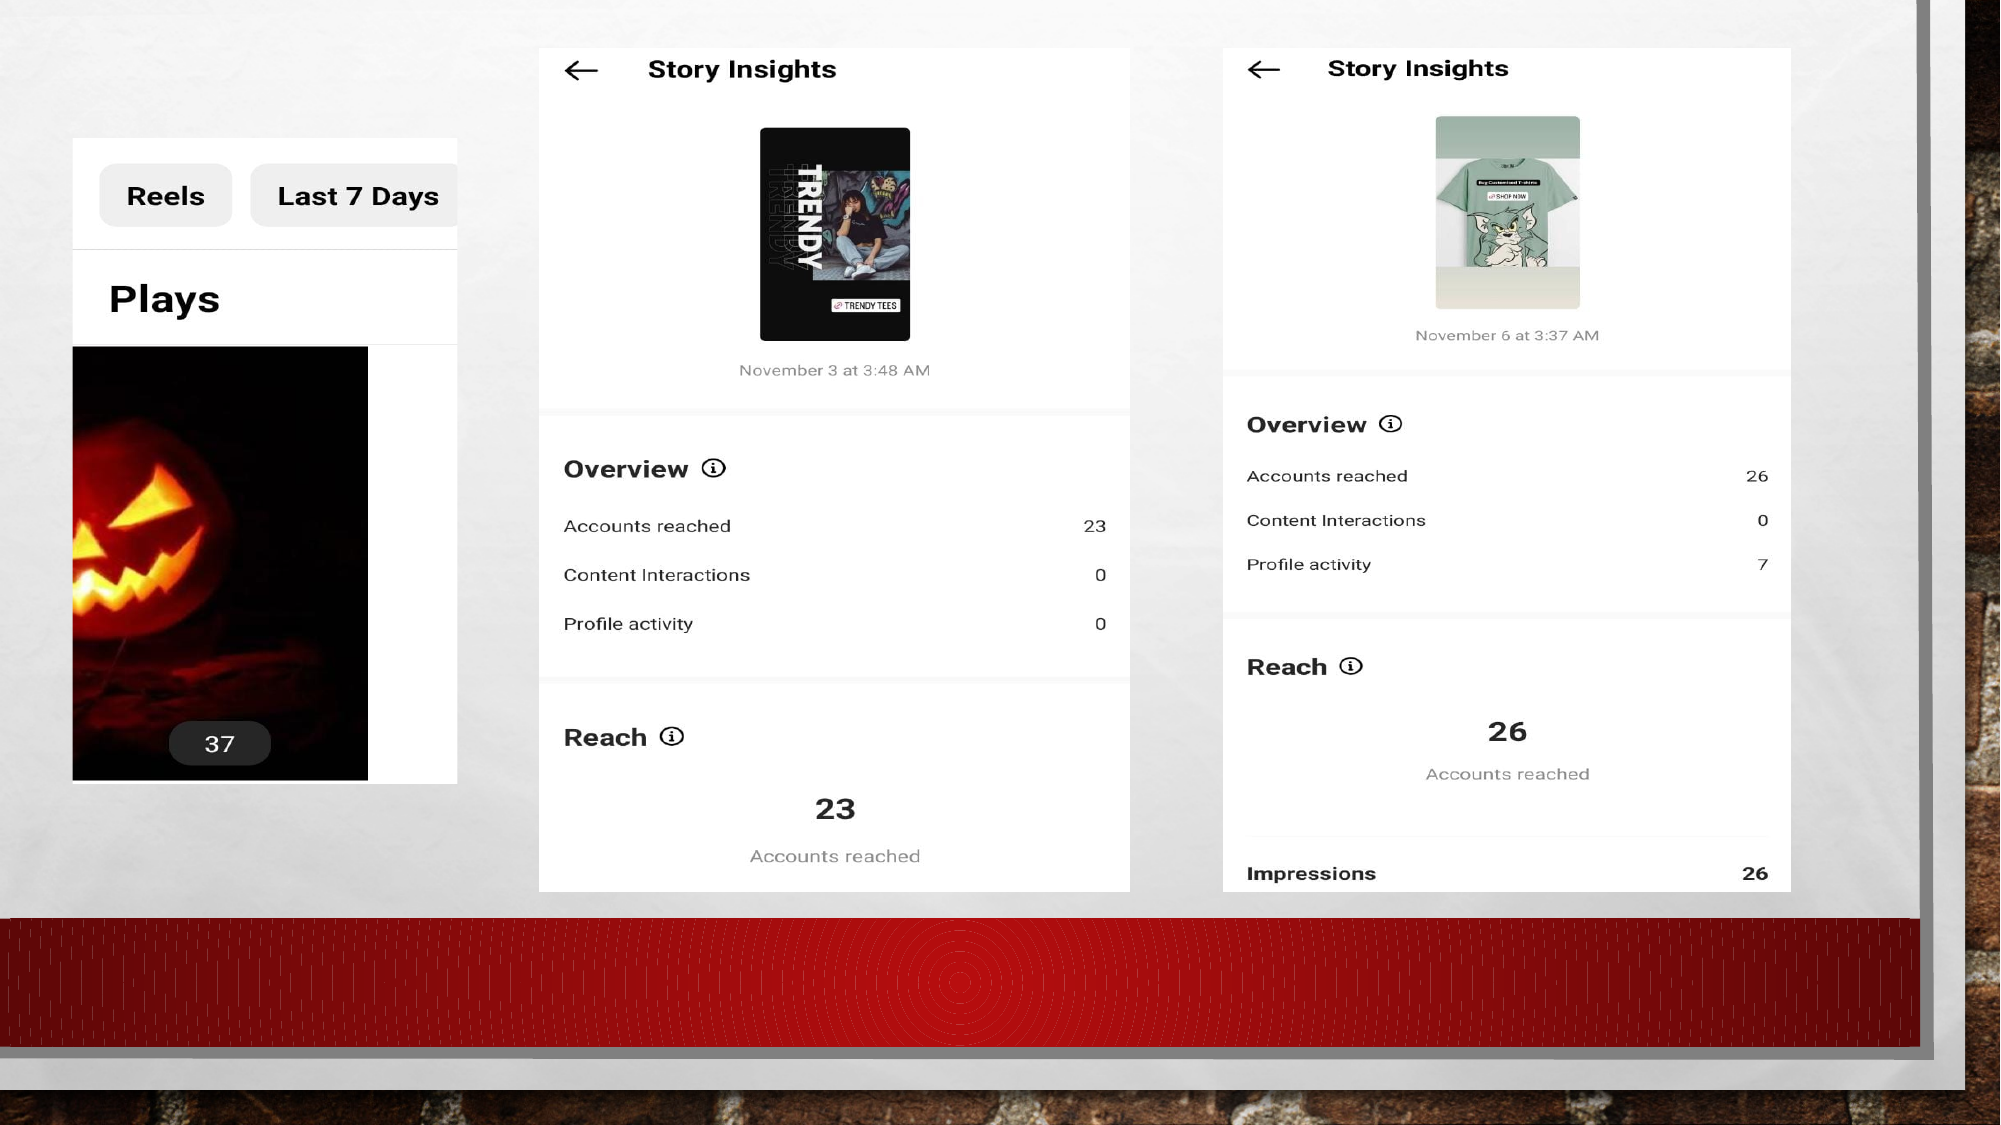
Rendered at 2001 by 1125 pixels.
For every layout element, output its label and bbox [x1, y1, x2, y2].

picture [538, 48, 1130, 892]
picture [1223, 48, 1791, 892]
picture [0, 0, 2000, 1125]
list [72, 137, 458, 784]
